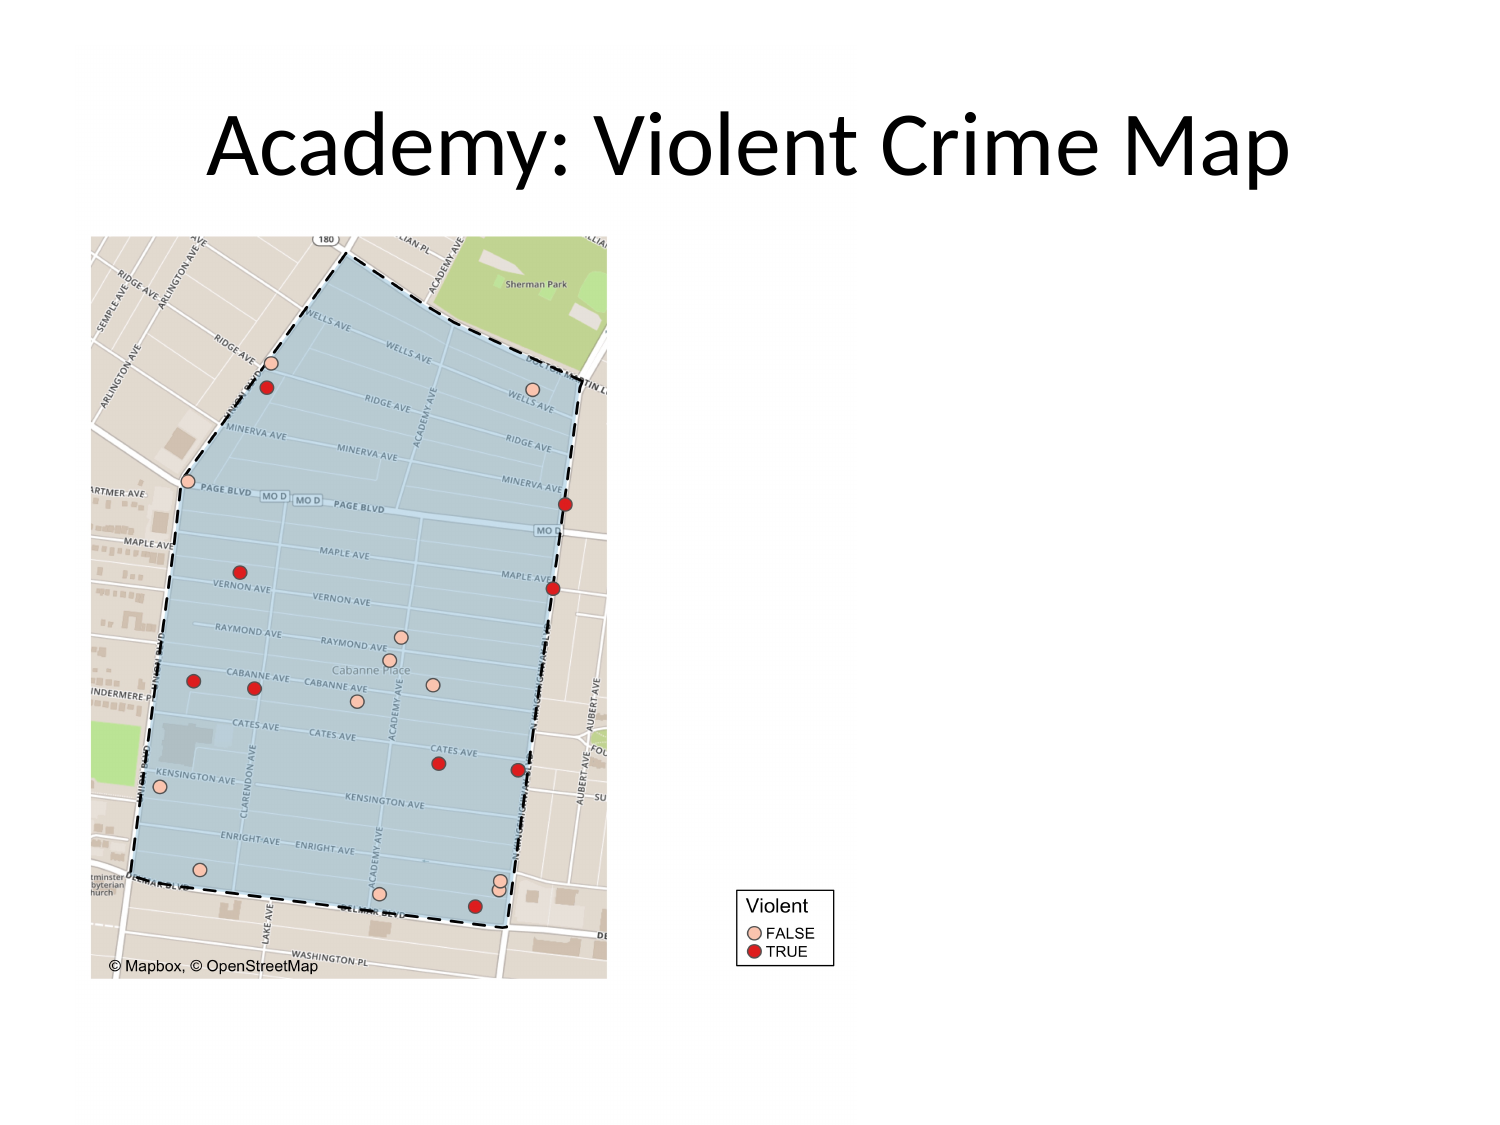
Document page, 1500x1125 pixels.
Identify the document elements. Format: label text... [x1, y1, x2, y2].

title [74, 44, 857, 1125]
title Academy: Violent Crime Map [857, 45, 1425, 233]
